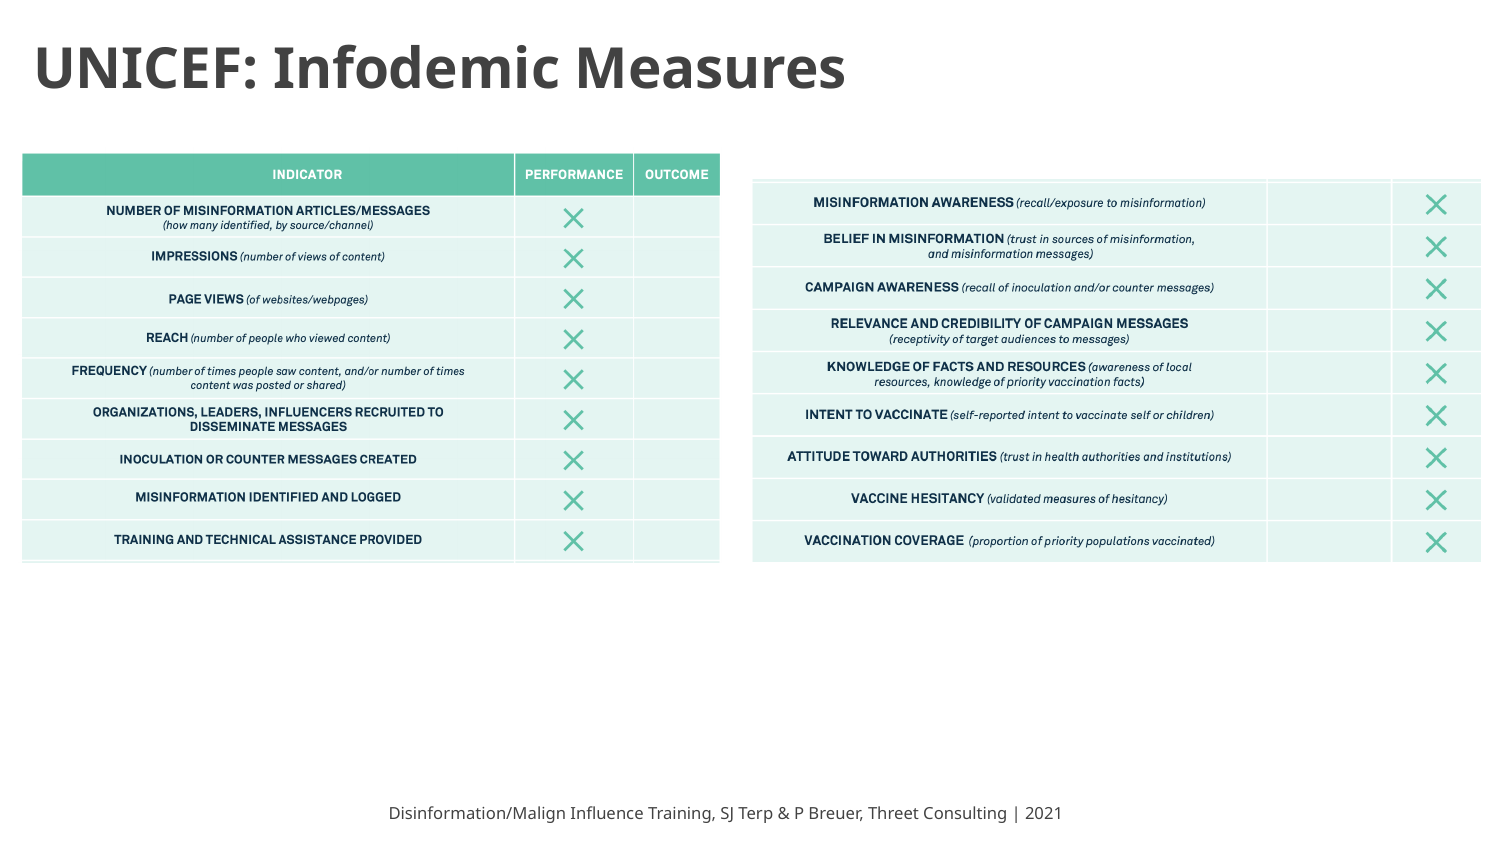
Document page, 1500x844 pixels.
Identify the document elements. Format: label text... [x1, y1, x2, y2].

picture [17, 146, 723, 563]
picture [749, 179, 1483, 563]
title UNICEF: Infodemic Measures [18, 16, 1368, 115]
